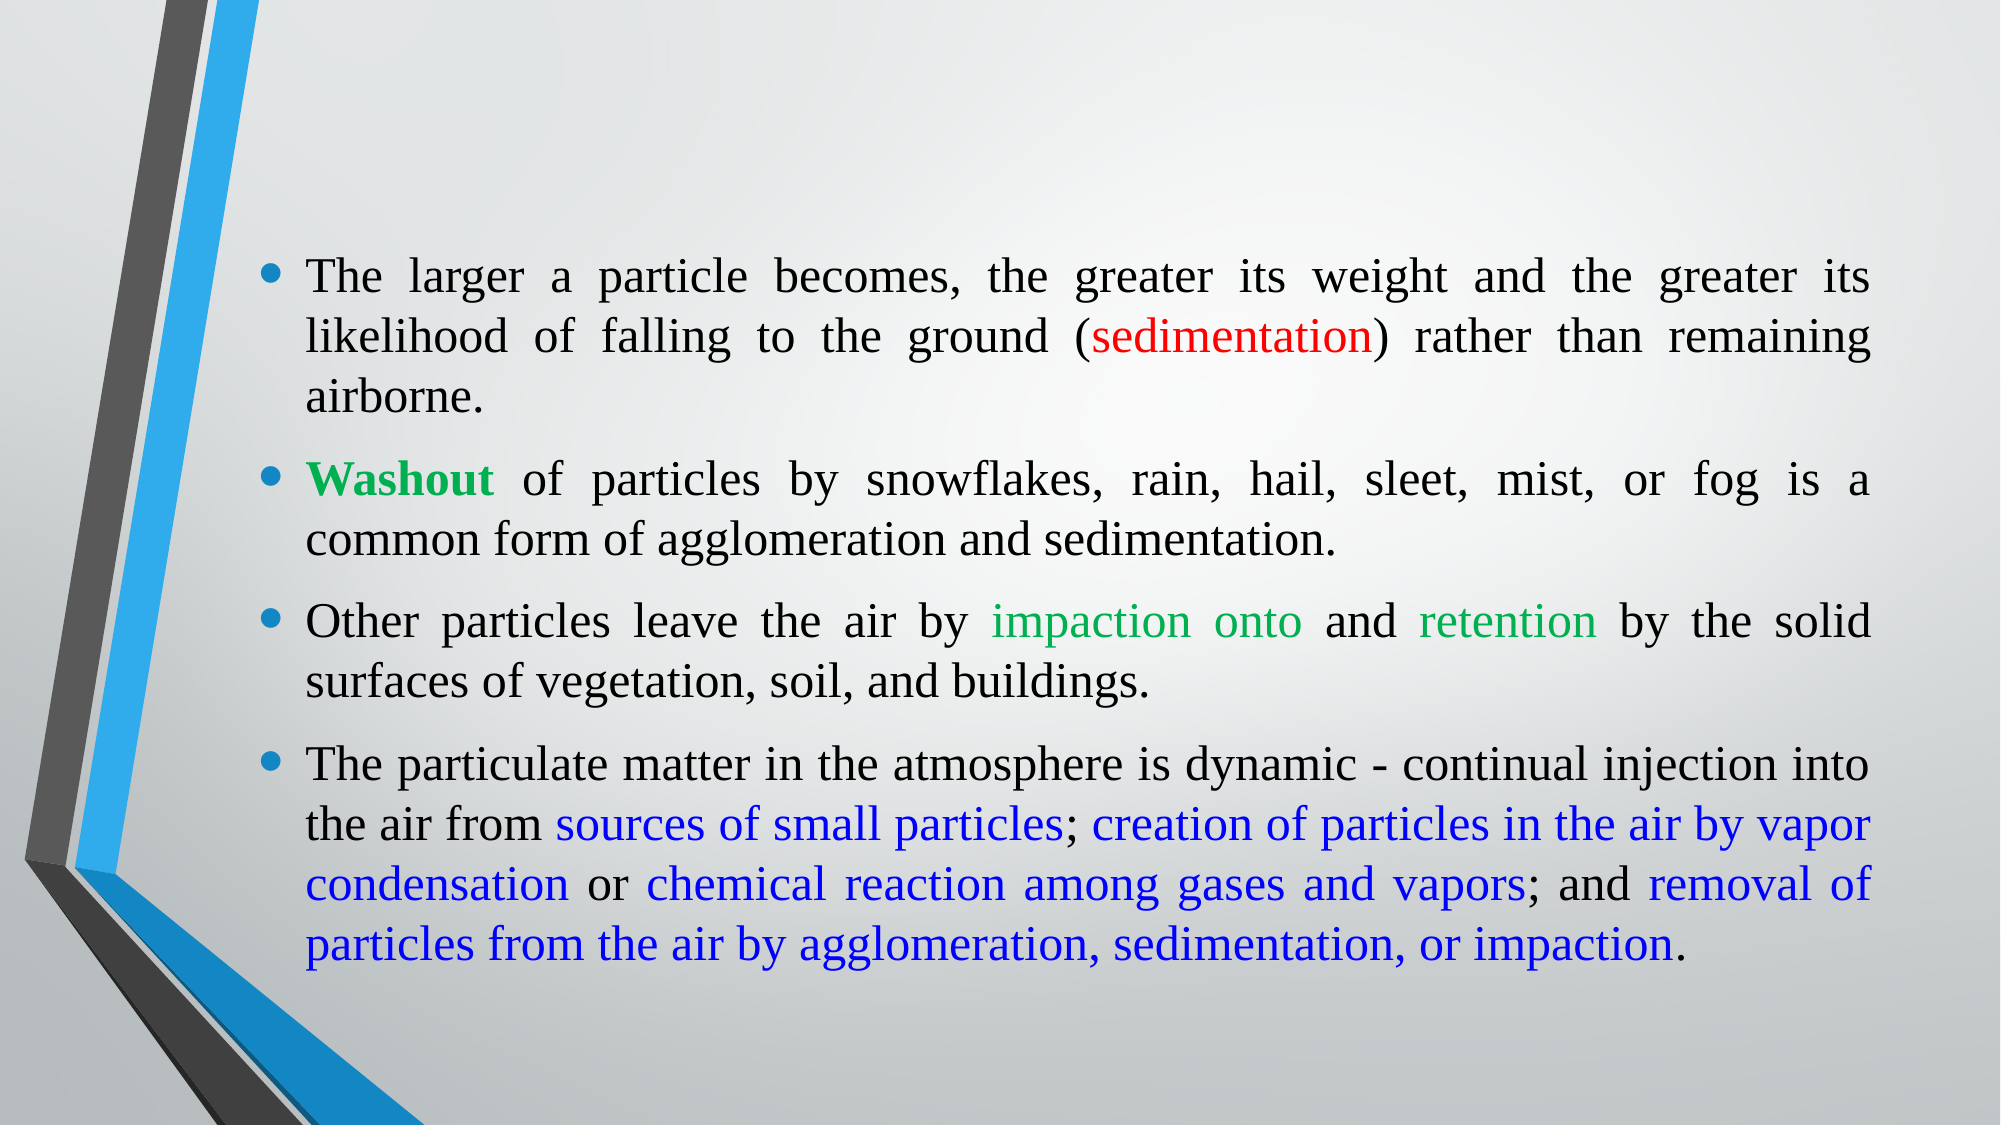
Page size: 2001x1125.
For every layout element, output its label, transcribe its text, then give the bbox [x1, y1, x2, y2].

list The larger a particle becomes, the greater its weight and the greater its likelihood of falling to the ground (sedimentation) rather than remaining airborne. Washout of particles by snowflakes, rain, hail, sleet, mist, or fog is a common form of agglomeration and sedimentation. Other particles leave the air by impaction onto and retention by the solid surfaces of vegetation, soil, and buildings. The particulate matter in the atmosphere is dynamic - continual injection into the air from sources of small particles; creation of particles in the air by vapor condensation or chemical reaction among gases and vapors; and removal of particles from the air by agglomeration, sedimentation, or impaction. [243, 158, 1887, 1055]
